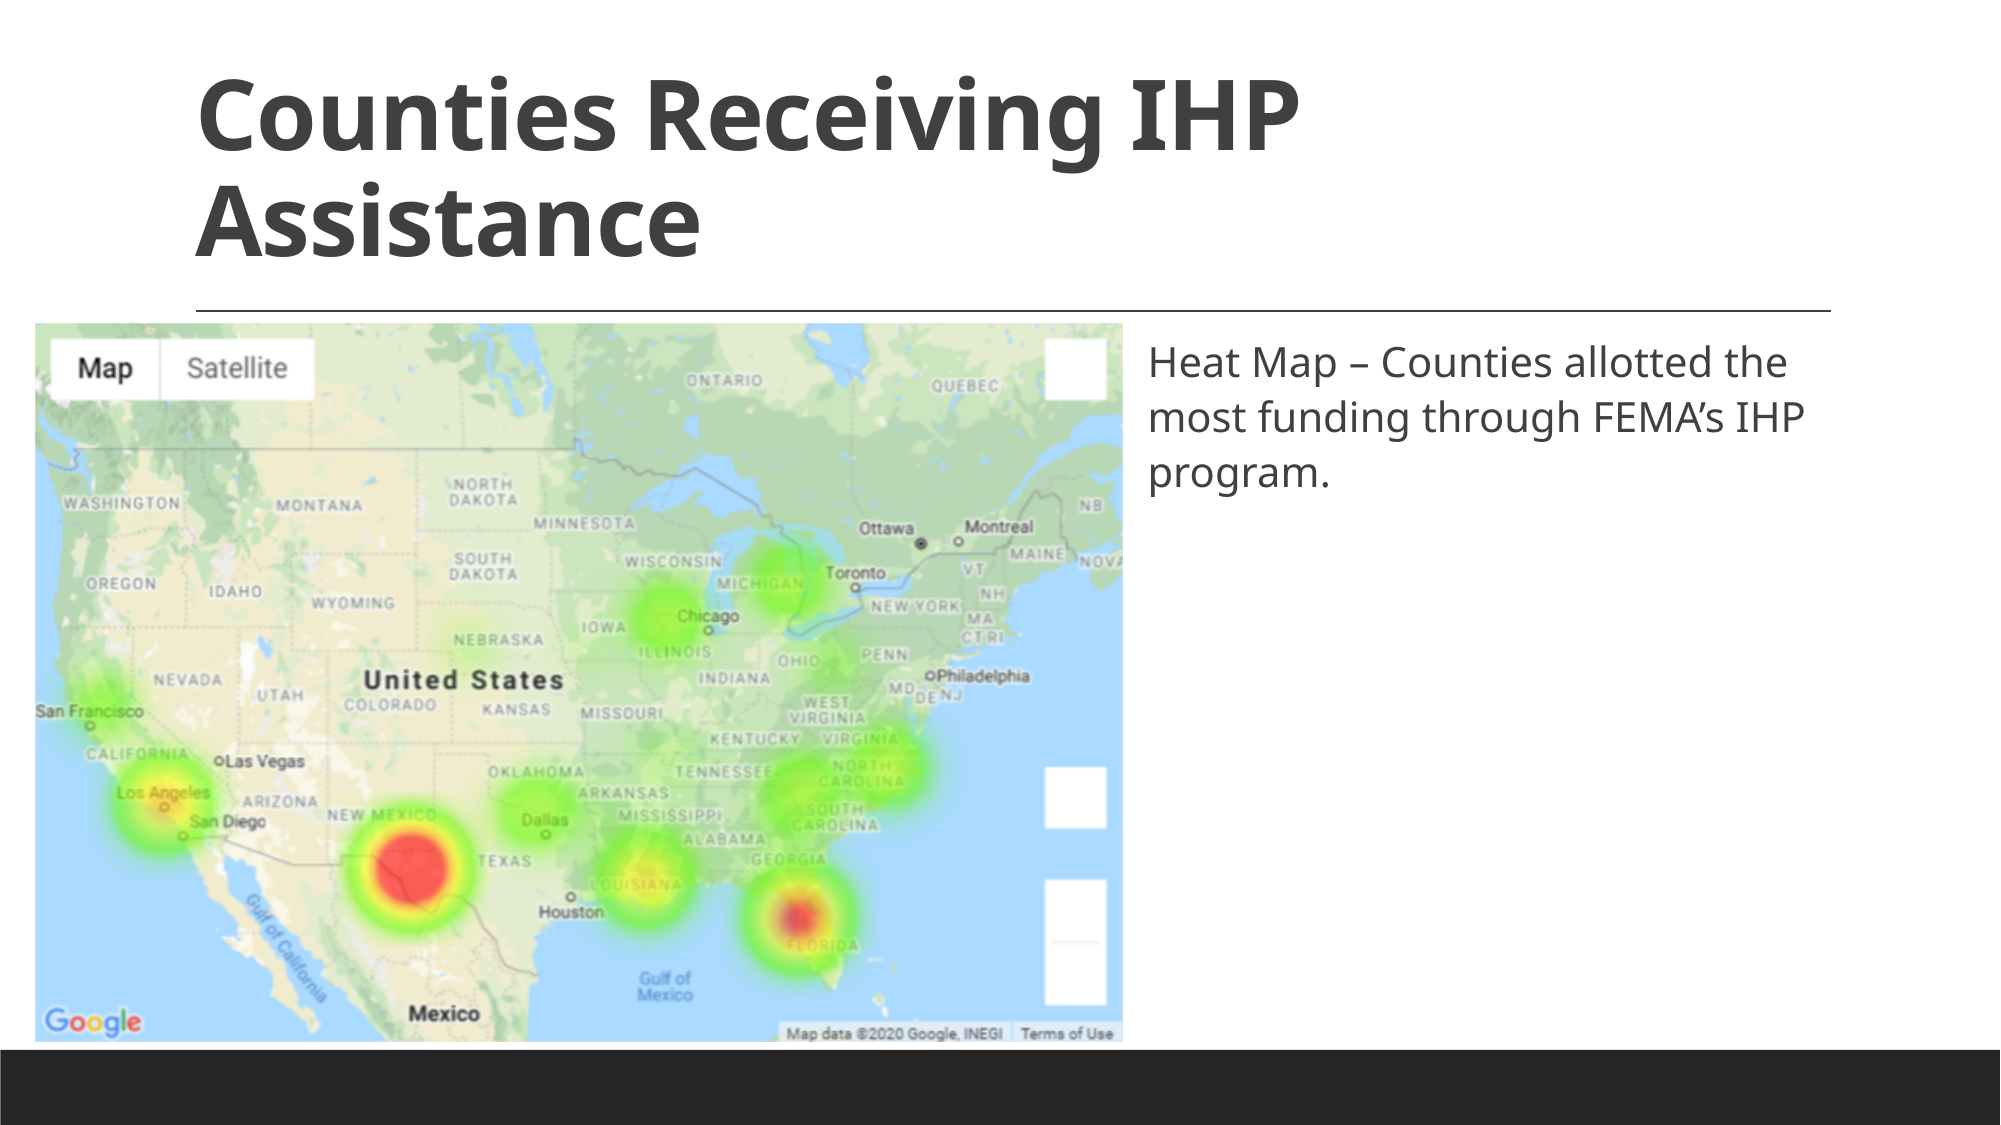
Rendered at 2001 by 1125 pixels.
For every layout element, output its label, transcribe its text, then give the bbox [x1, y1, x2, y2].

list Heat Map – Counties allotted the most funding through FEMA’s IHP program. [1132, 323, 1830, 508]
picture [34, 322, 1123, 1043]
title Counties Receiving IHP Assistance [180, 47, 1830, 285]
